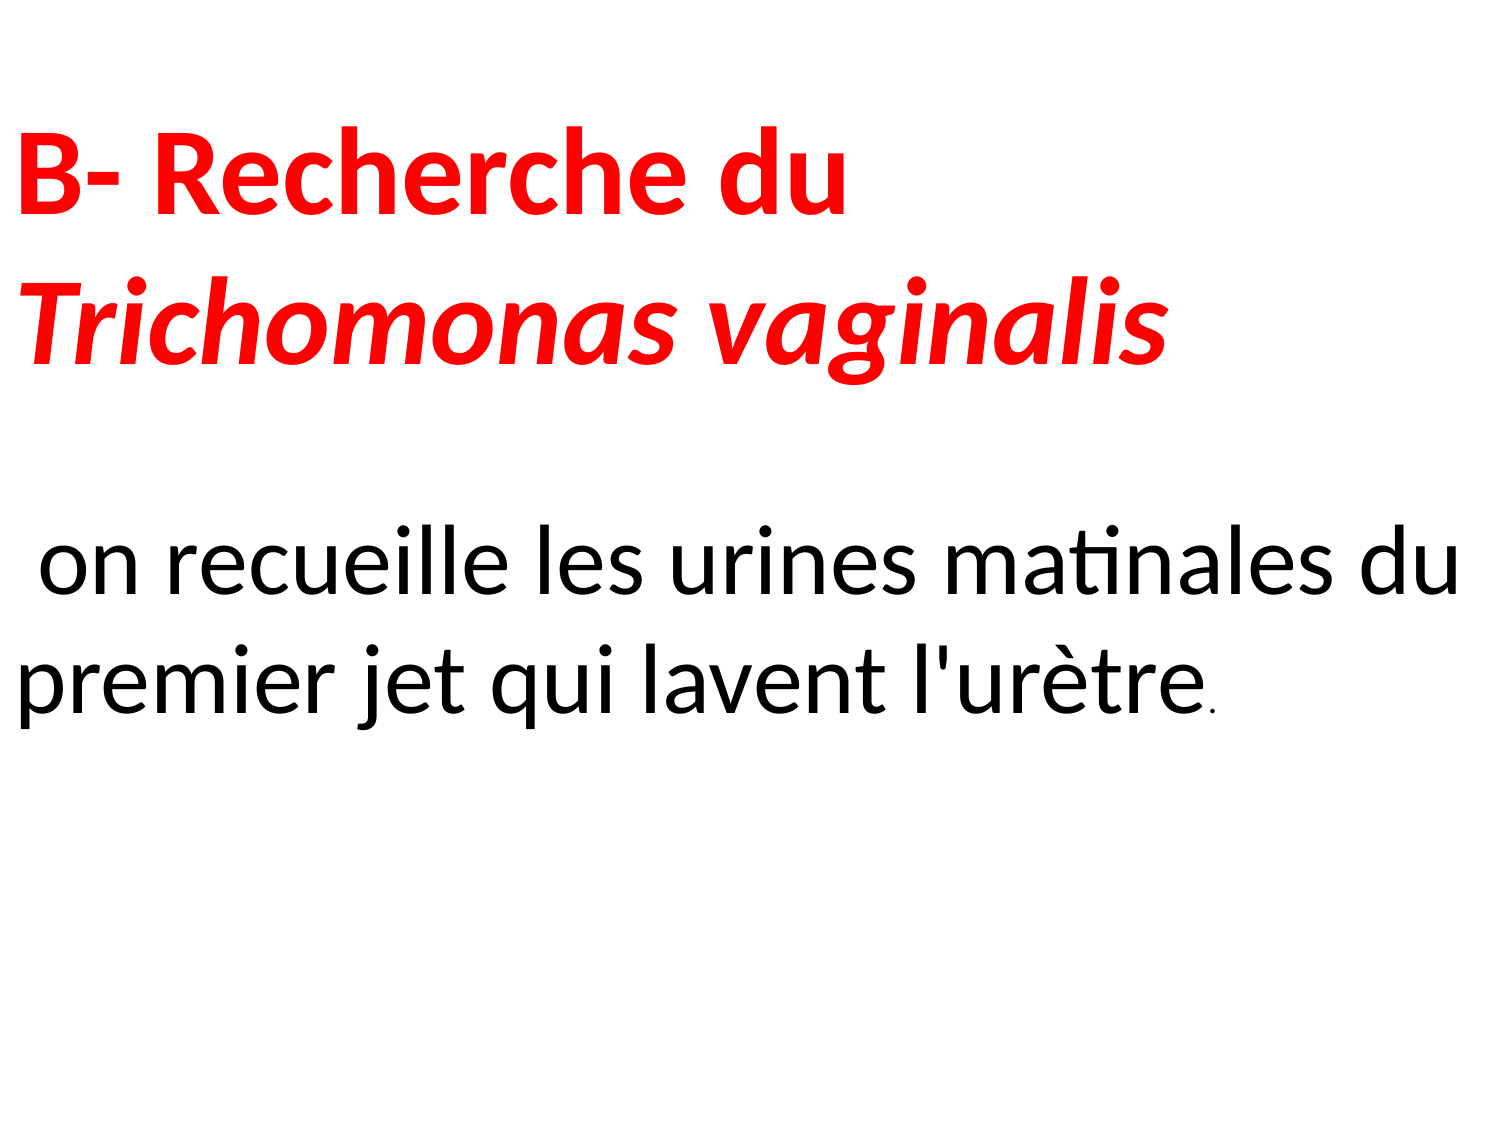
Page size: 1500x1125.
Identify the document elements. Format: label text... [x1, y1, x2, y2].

text_box on recueille les urines matinales du premier jet qui lavent l'urètre. [0, 486, 1500, 742]
text_box B- Recherche du Trichomonas vaginalis [0, 81, 1500, 397]
